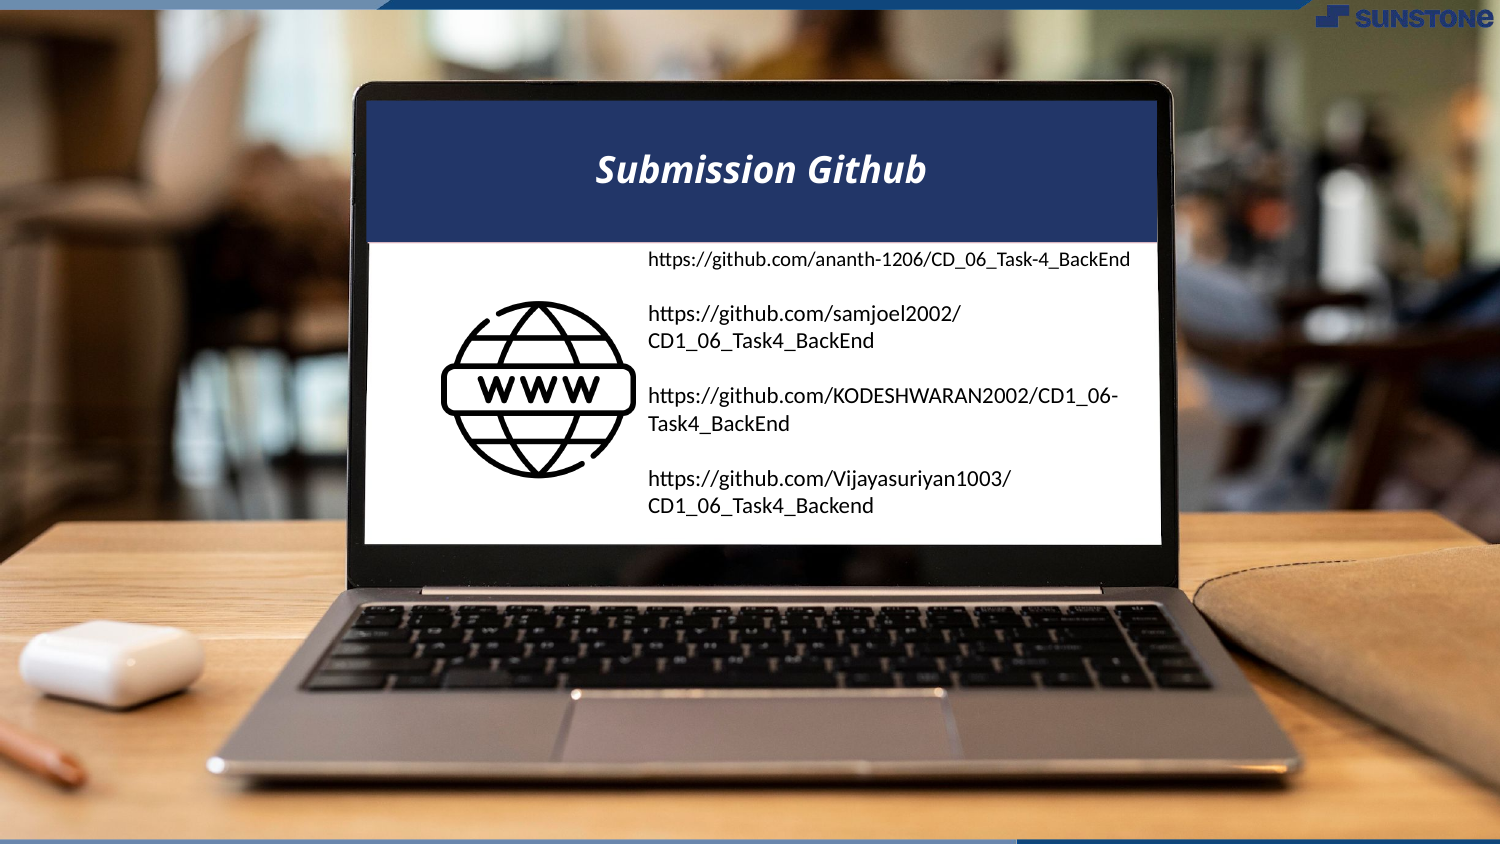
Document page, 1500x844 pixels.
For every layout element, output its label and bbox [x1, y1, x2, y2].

text_box [0, 0, 1500, 844]
